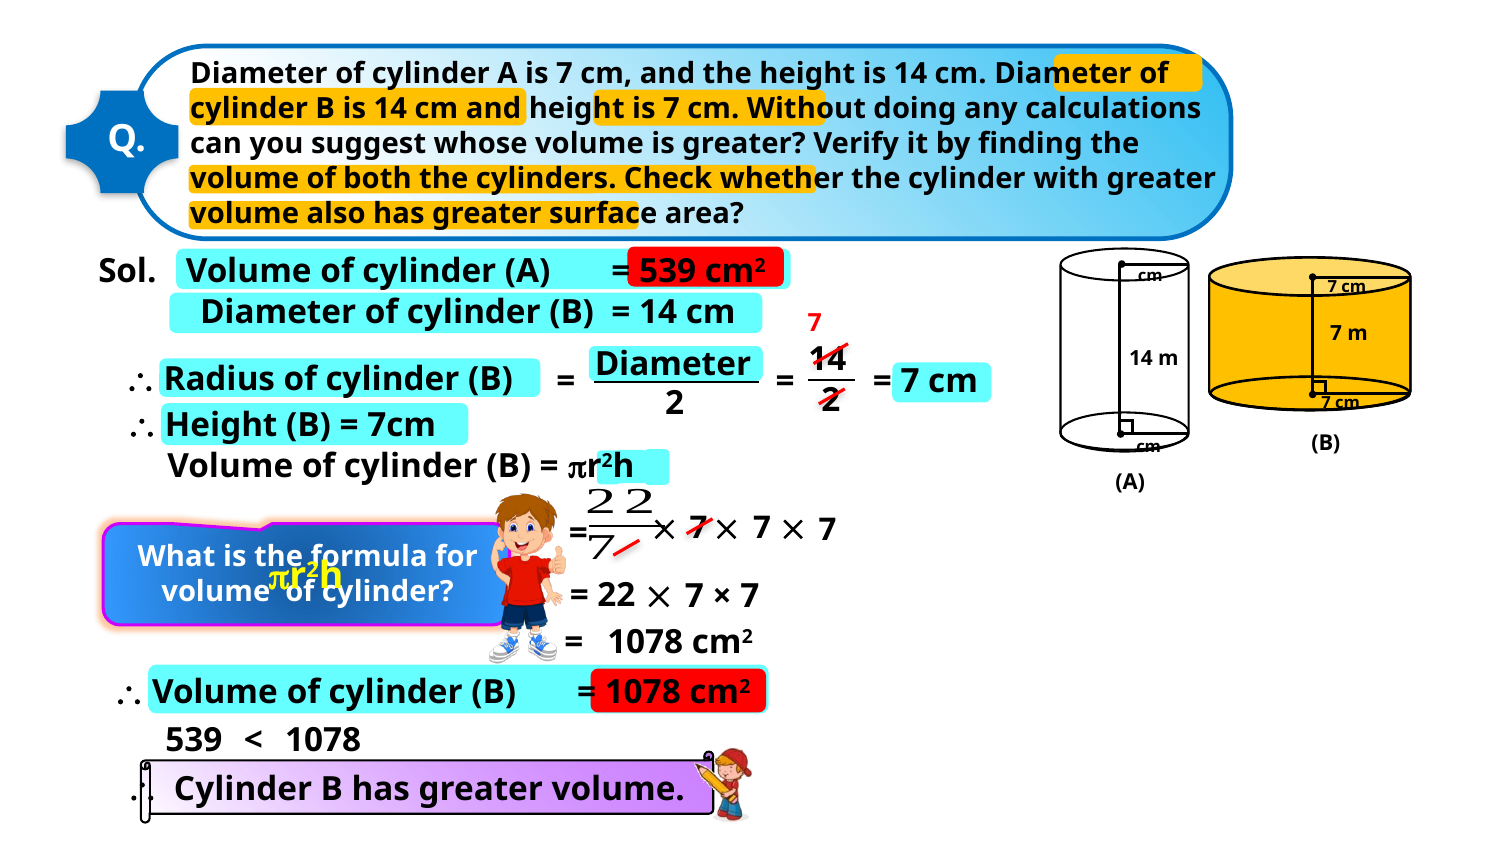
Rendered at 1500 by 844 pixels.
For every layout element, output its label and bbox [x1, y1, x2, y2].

text_box [1060, 248, 1198, 503]
text_box [571, 503, 603, 559]
picture [677, 739, 769, 831]
text_box [615, 499, 852, 559]
text_box [99, 565, 775, 823]
text_box [87, 241, 994, 492]
text_box [93, 523, 483, 625]
text_box [1208, 256, 1412, 462]
text_box [65, 45, 1252, 239]
picture [483, 490, 571, 664]
